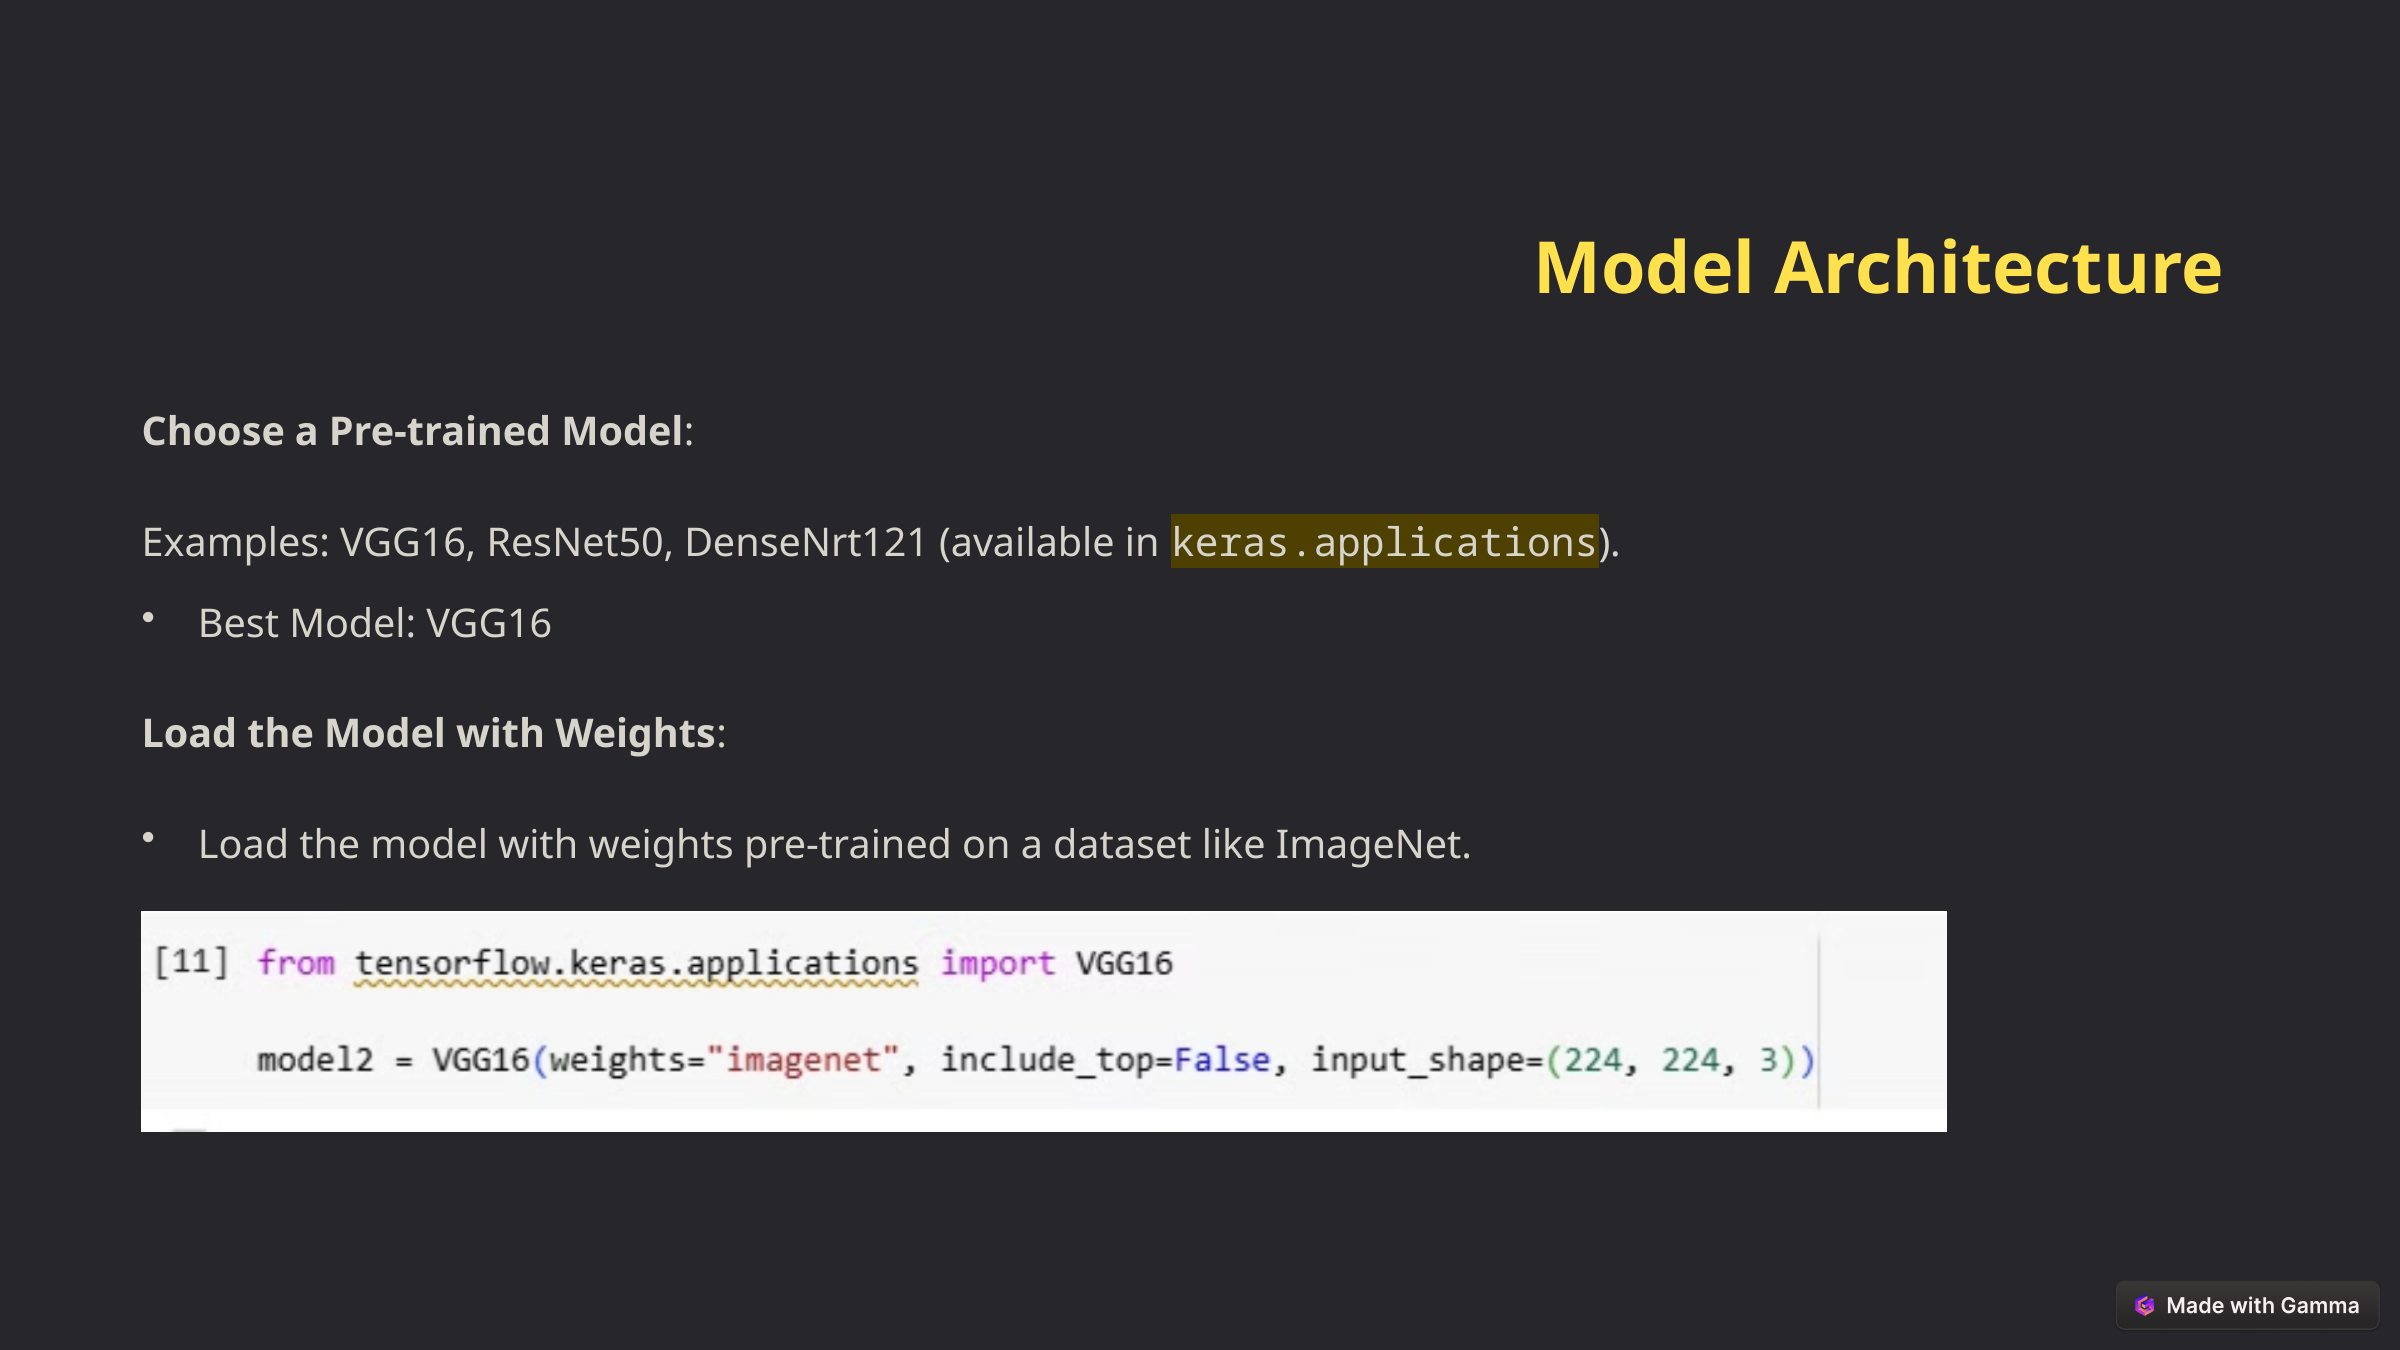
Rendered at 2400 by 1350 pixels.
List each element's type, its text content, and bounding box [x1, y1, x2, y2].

text_box Model Architecture [1533, 217, 2259, 308]
text_box Load the model with weights pre-trained on a dataset like ImageNet. [141, 801, 2259, 867]
text_box Choose a Pre-trained Model: [141, 388, 2259, 454]
text_box Load the Model with Weights: [141, 691, 2259, 756]
picture [141, 911, 1947, 1133]
text_box Examples: VGG16, ResNet50, DenseNrt121 (available in keras.applications). [141, 499, 2259, 567]
text_box Best Model: VGG16 [141, 580, 2259, 646]
picture [2106, 1271, 2389, 1339]
